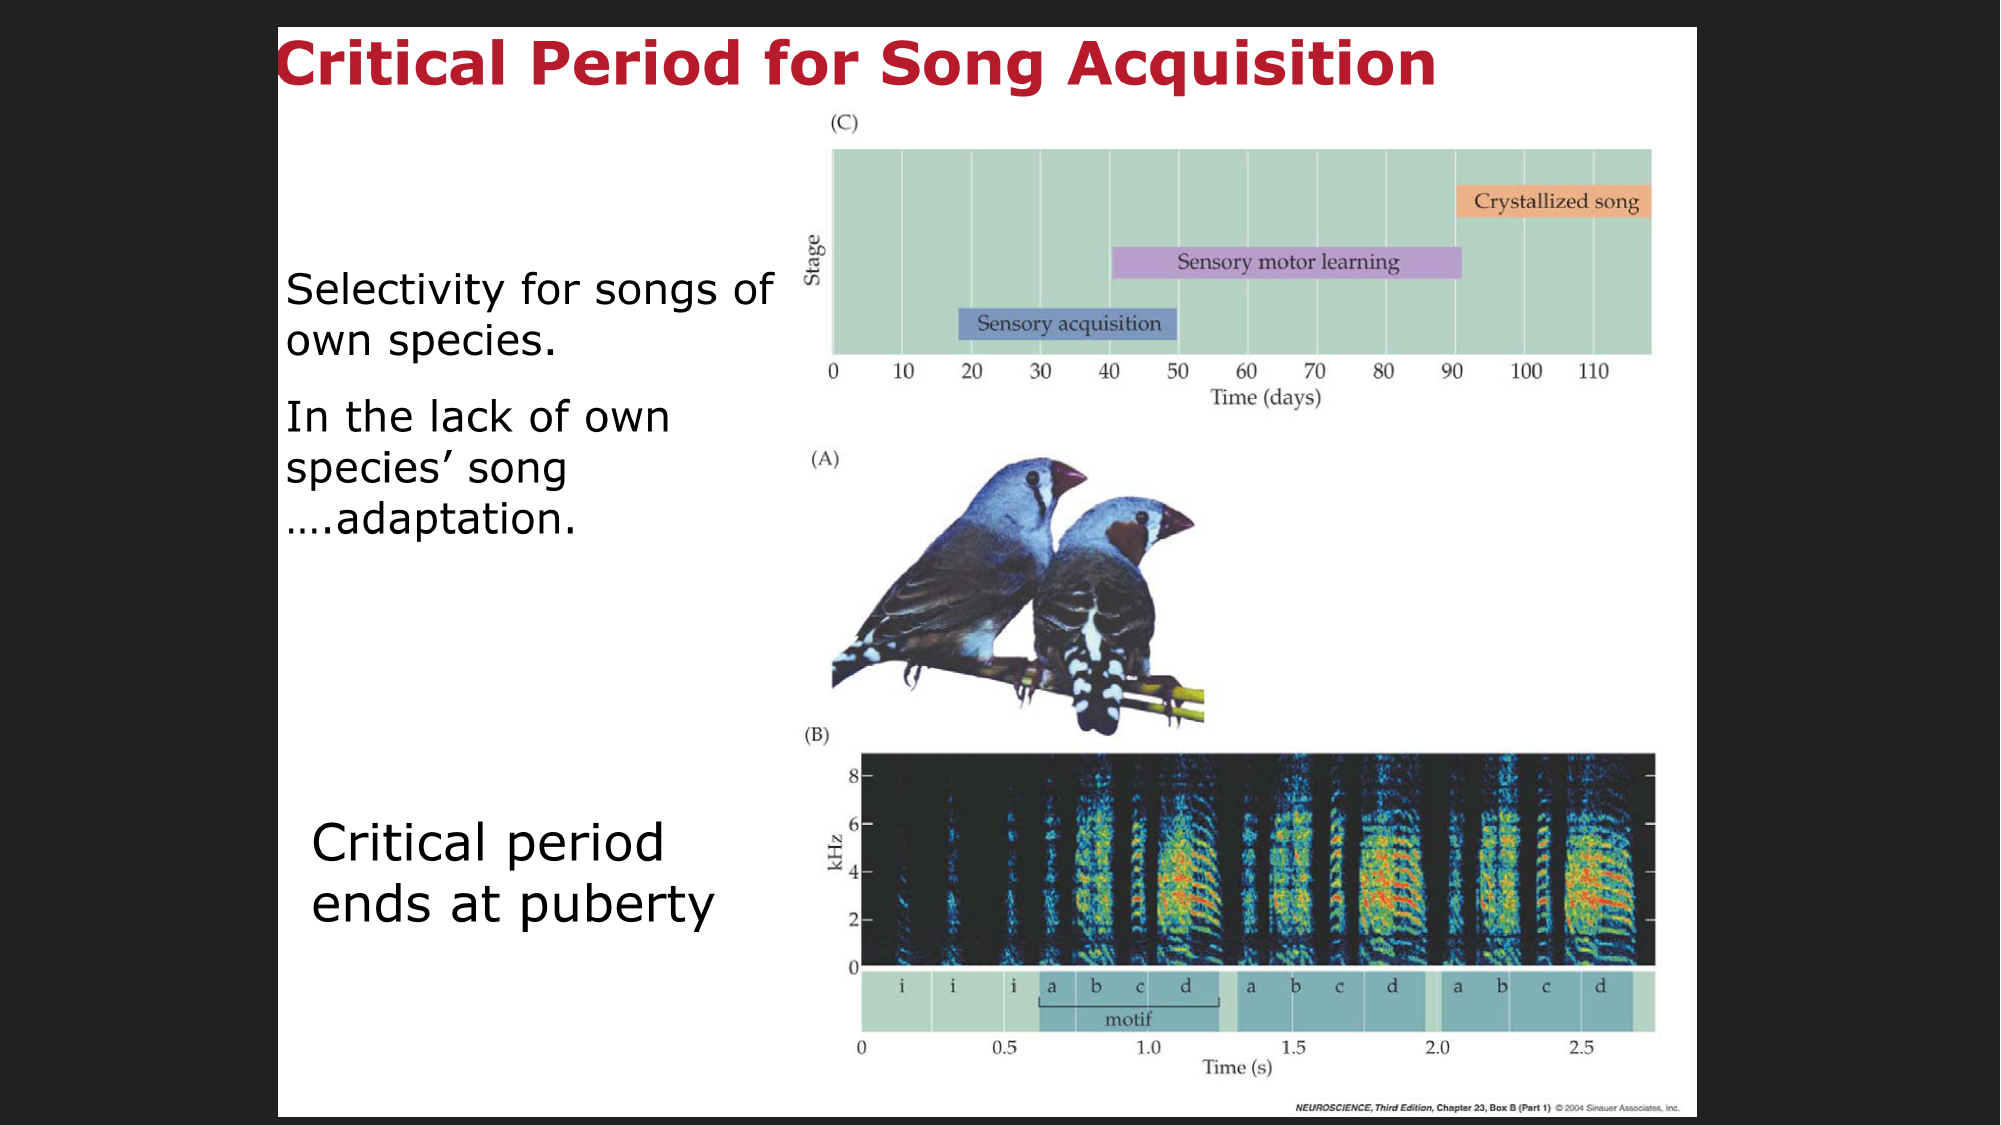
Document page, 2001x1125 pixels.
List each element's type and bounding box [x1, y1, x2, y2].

picture [278, 27, 1697, 1117]
